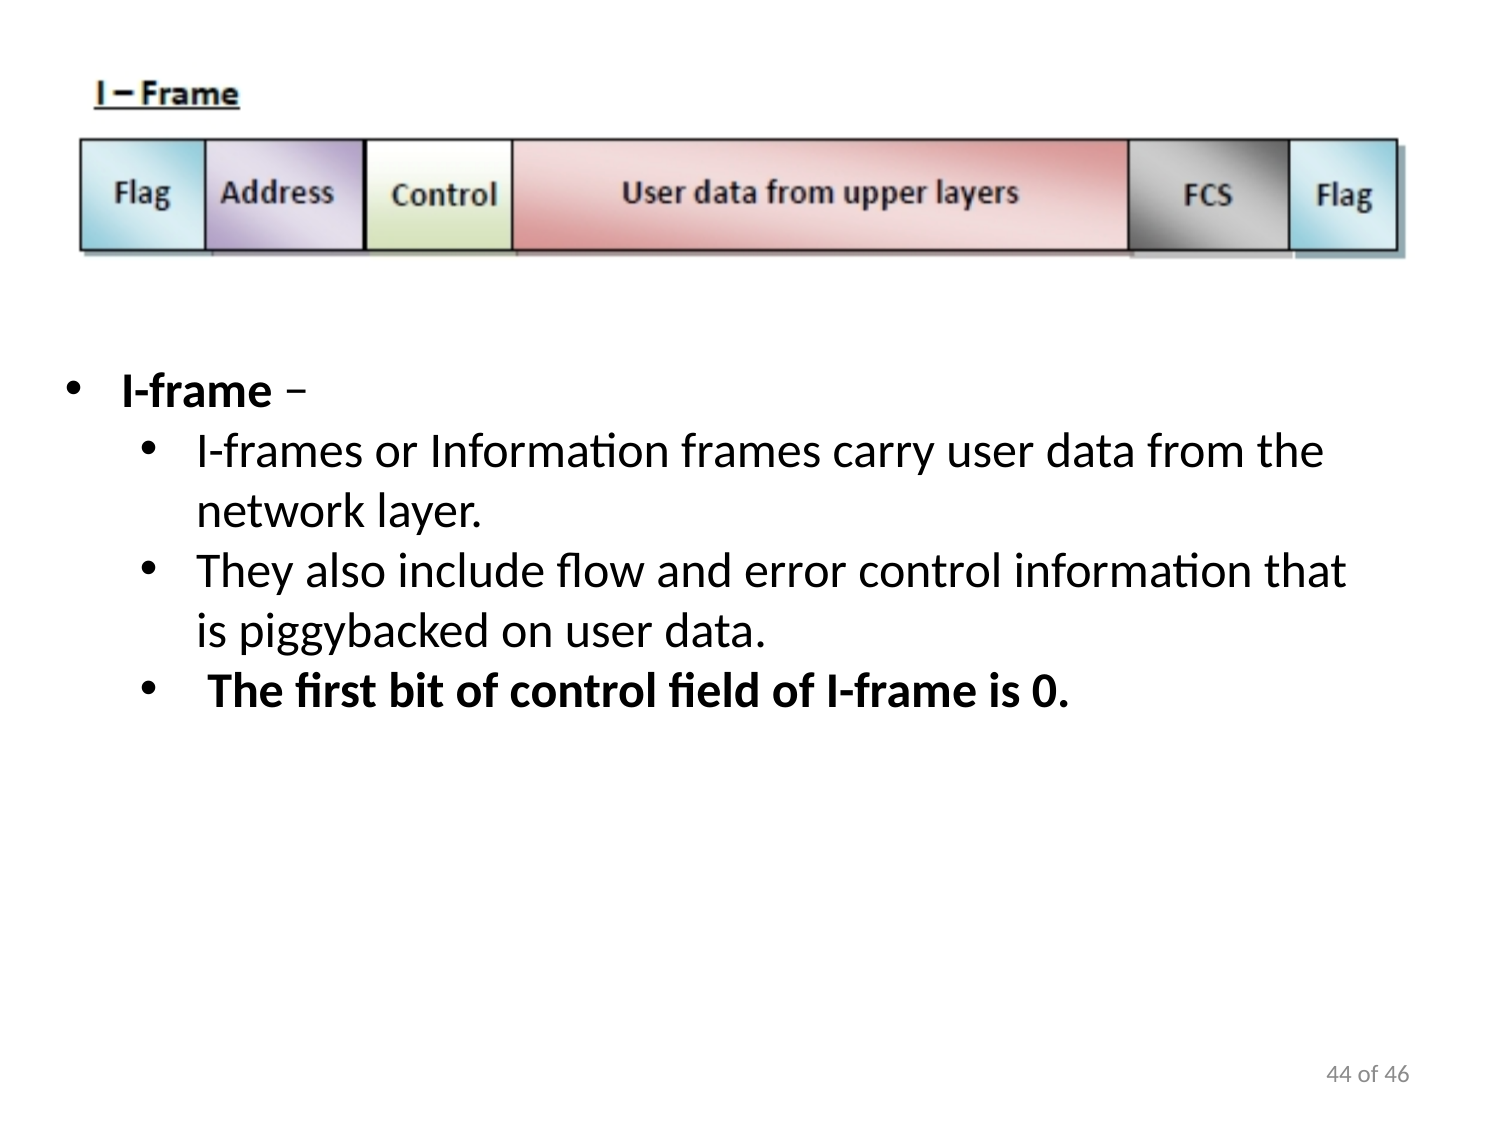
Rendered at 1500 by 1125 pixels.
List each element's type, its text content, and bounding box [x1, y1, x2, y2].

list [74, 62, 1426, 278]
slide_number 44 of 46 [1074, 1042, 1425, 1103]
text_box I-frame − I-frames or Information frames carry user data from the network layer. They also include flow and error control information that is piggybacked on user data. The first bit of control field of I-frame is 0. [50, 349, 1363, 725]
